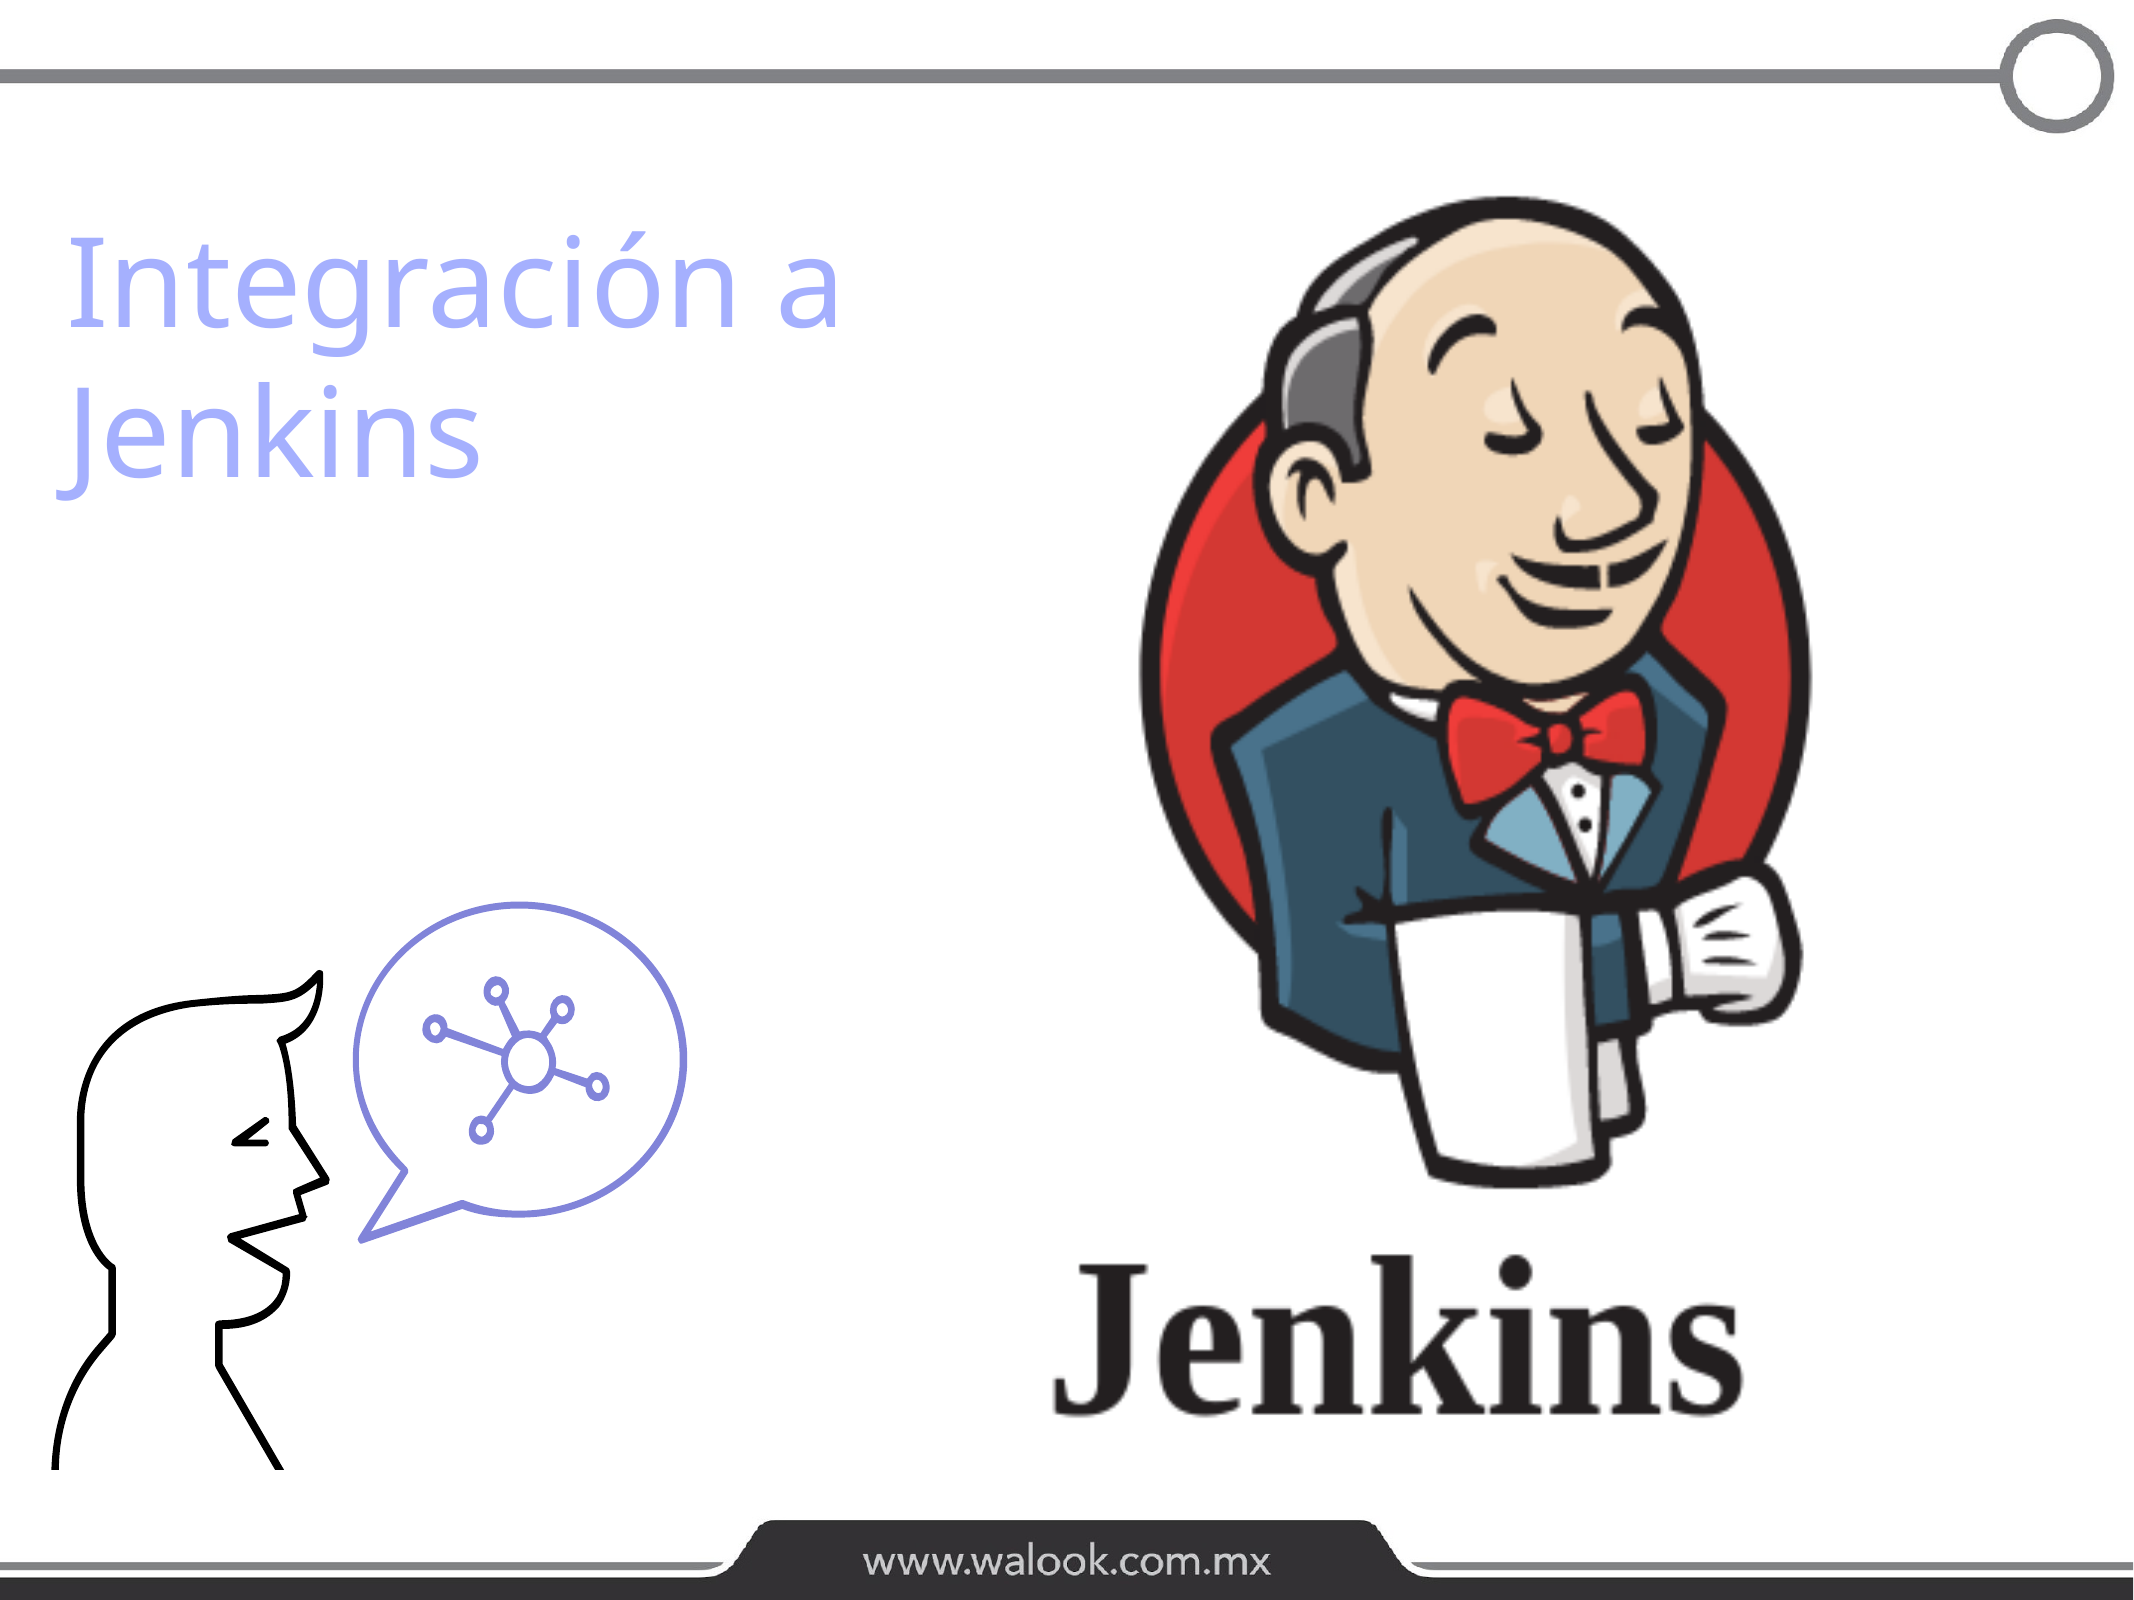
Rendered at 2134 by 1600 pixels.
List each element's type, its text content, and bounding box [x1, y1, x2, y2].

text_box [51, 901, 688, 1471]
picture [0, 0, 2134, 1600]
text_box Integración a Jenkins [51, 219, 1006, 517]
